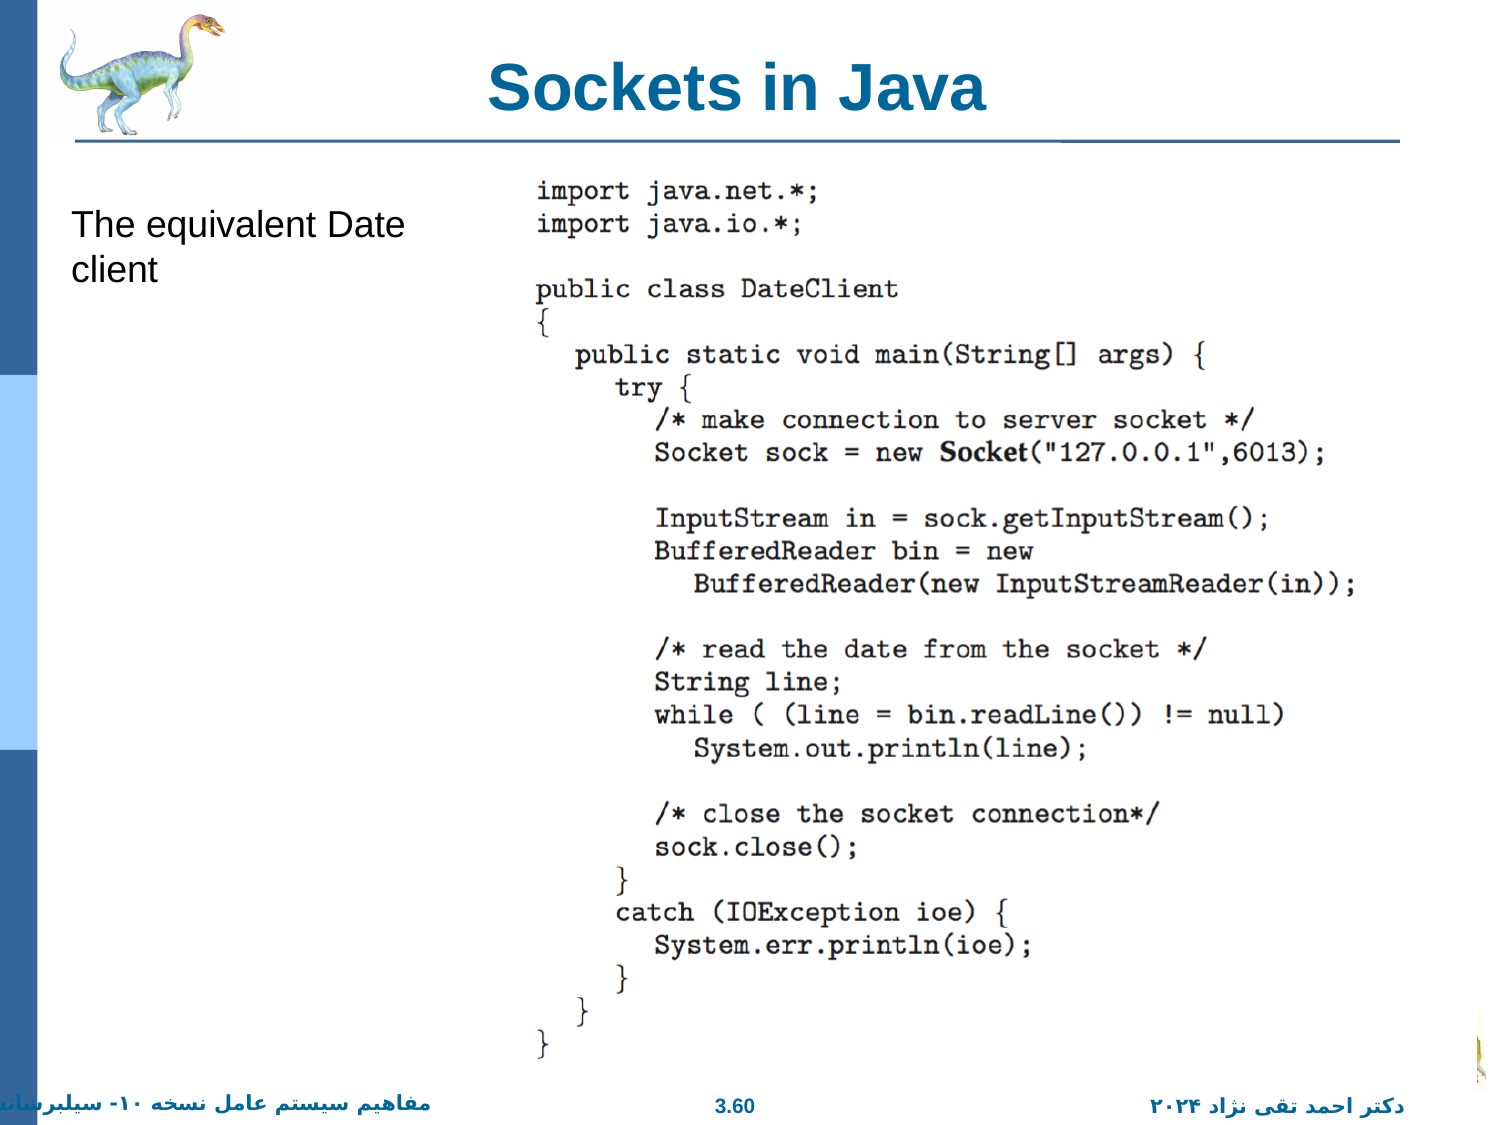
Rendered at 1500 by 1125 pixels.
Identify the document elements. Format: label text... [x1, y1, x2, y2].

text_box The equivalent Date client [56, 192, 456, 297]
picture [461, 154, 1486, 1090]
title Sockets in Java [75, 36, 1400, 132]
picture [46, 0, 243, 149]
